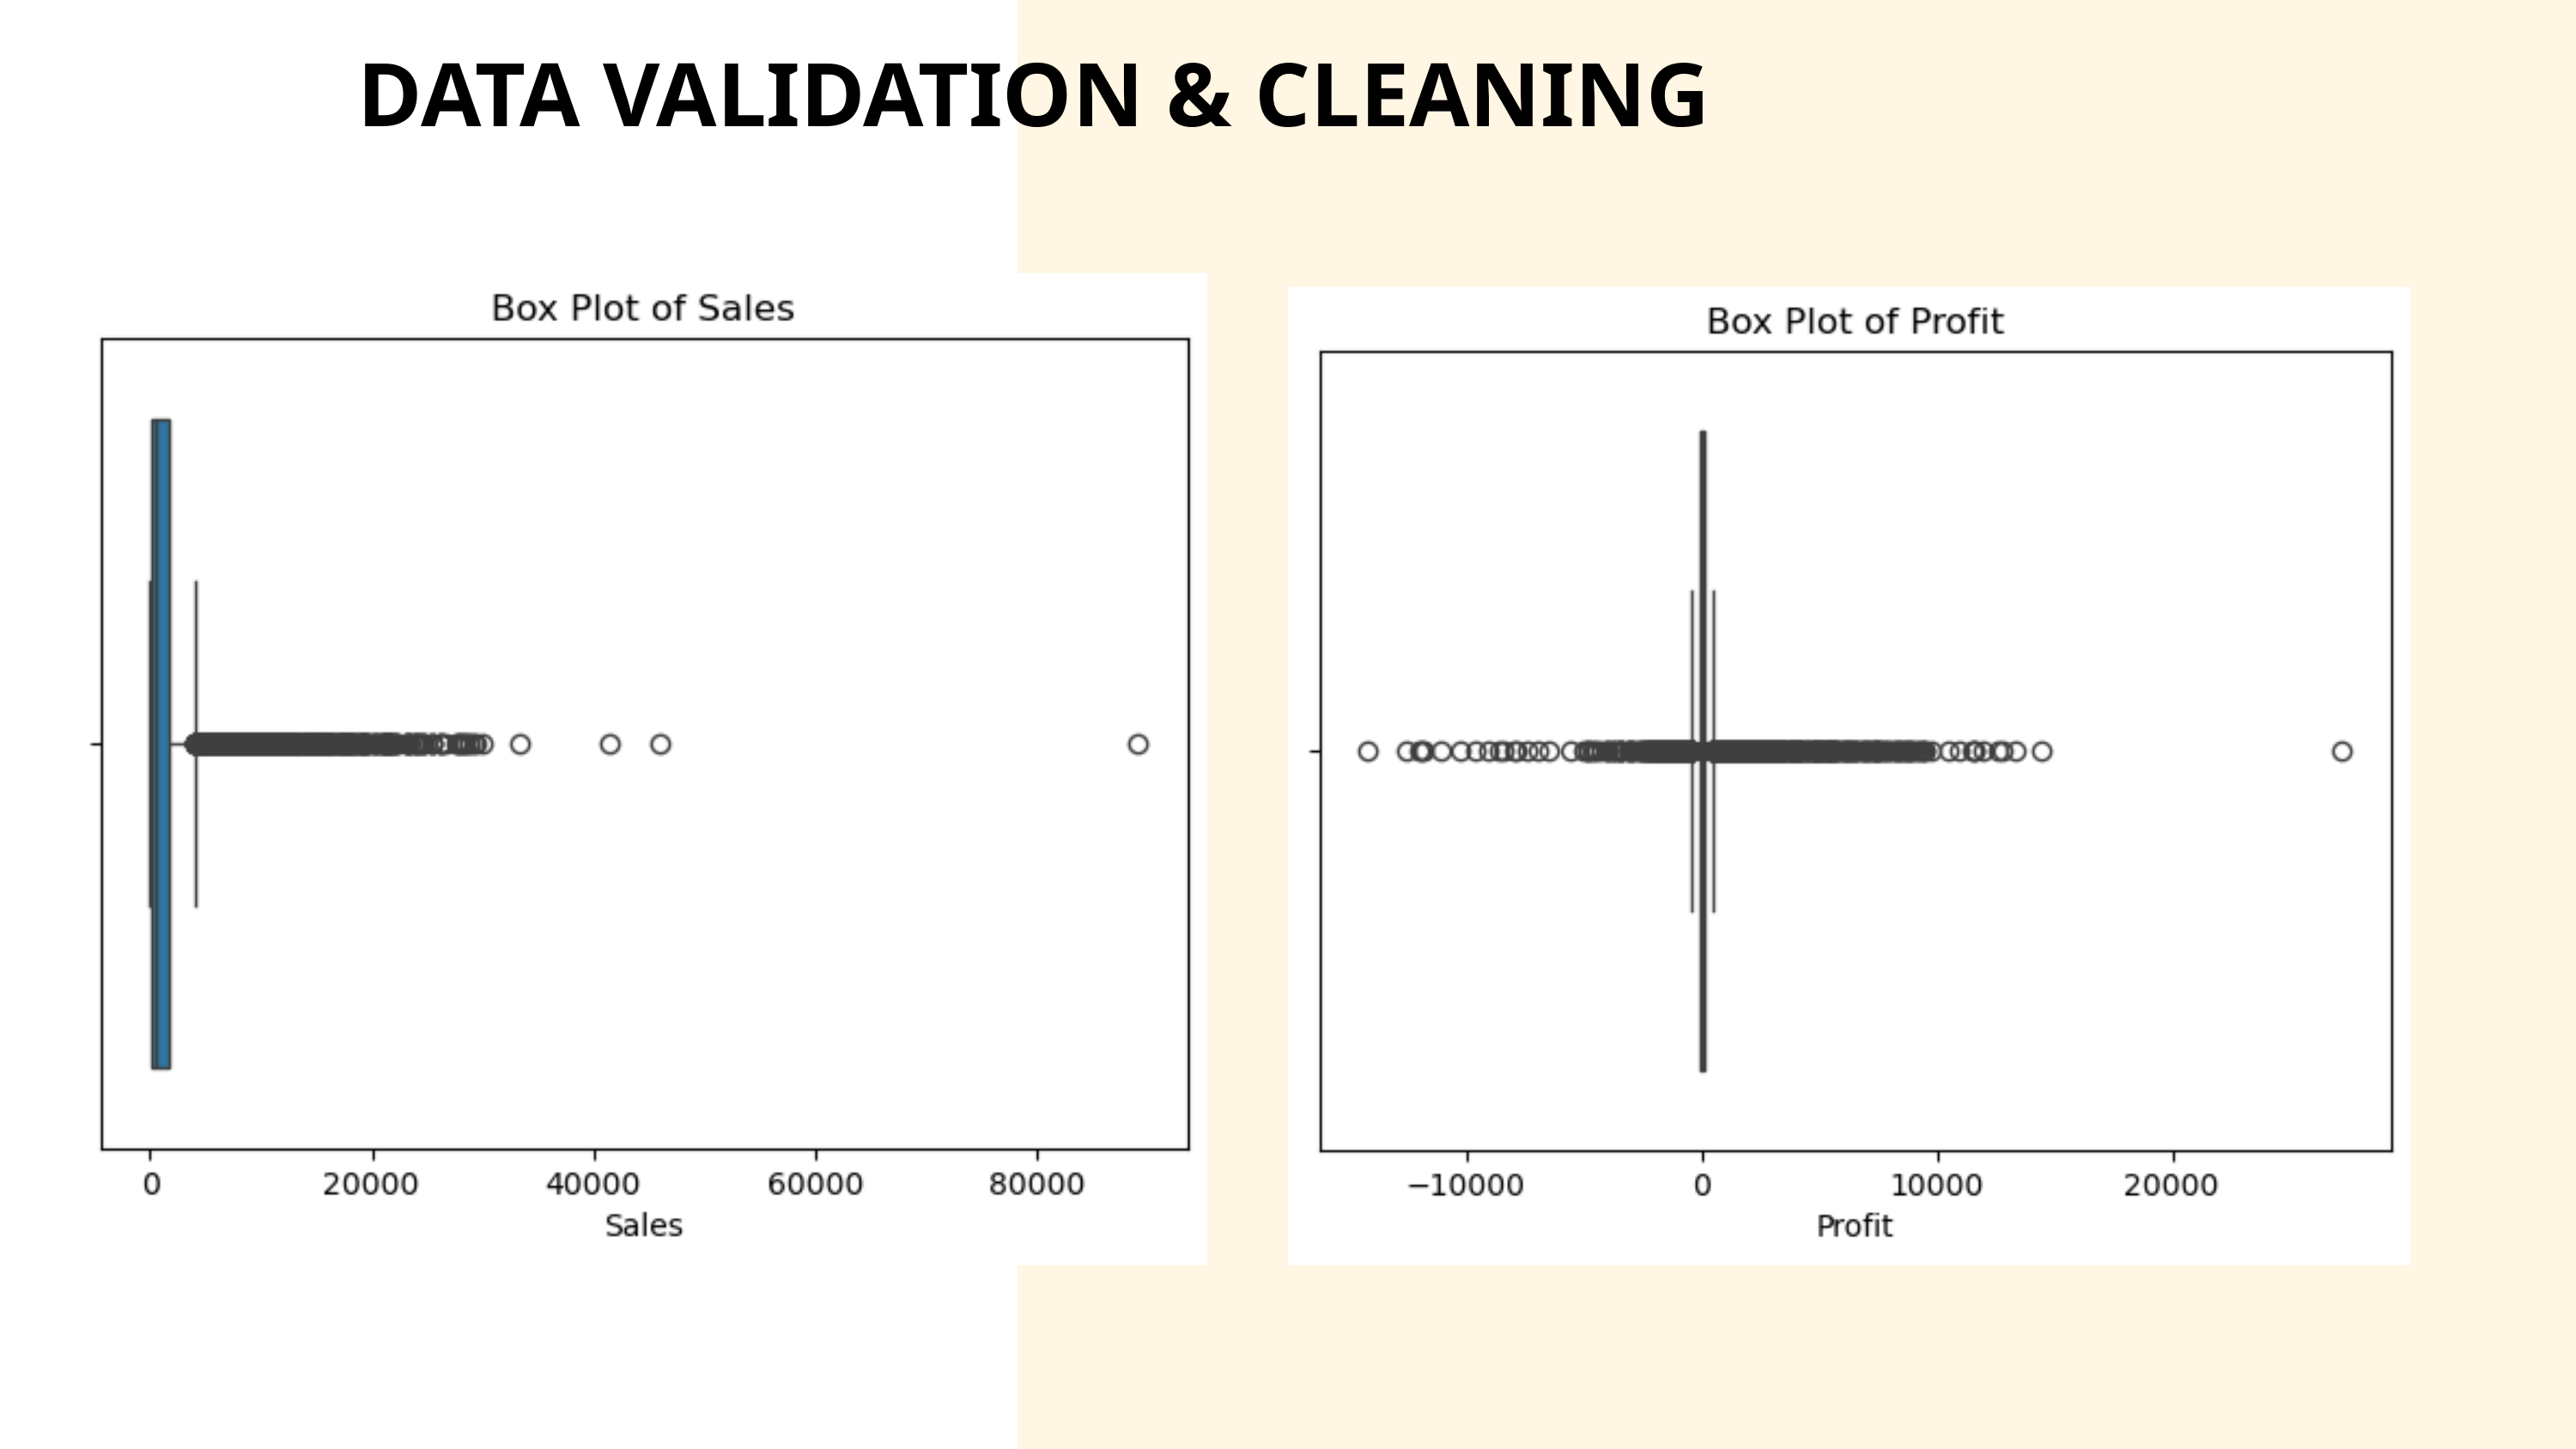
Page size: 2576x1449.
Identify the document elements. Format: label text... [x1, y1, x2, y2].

text_box DATA VALIDATION & CLEANING [357, 45, 1013, 144]
text_box [69, 273, 1013, 1265]
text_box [1018, 0, 2576, 1449]
